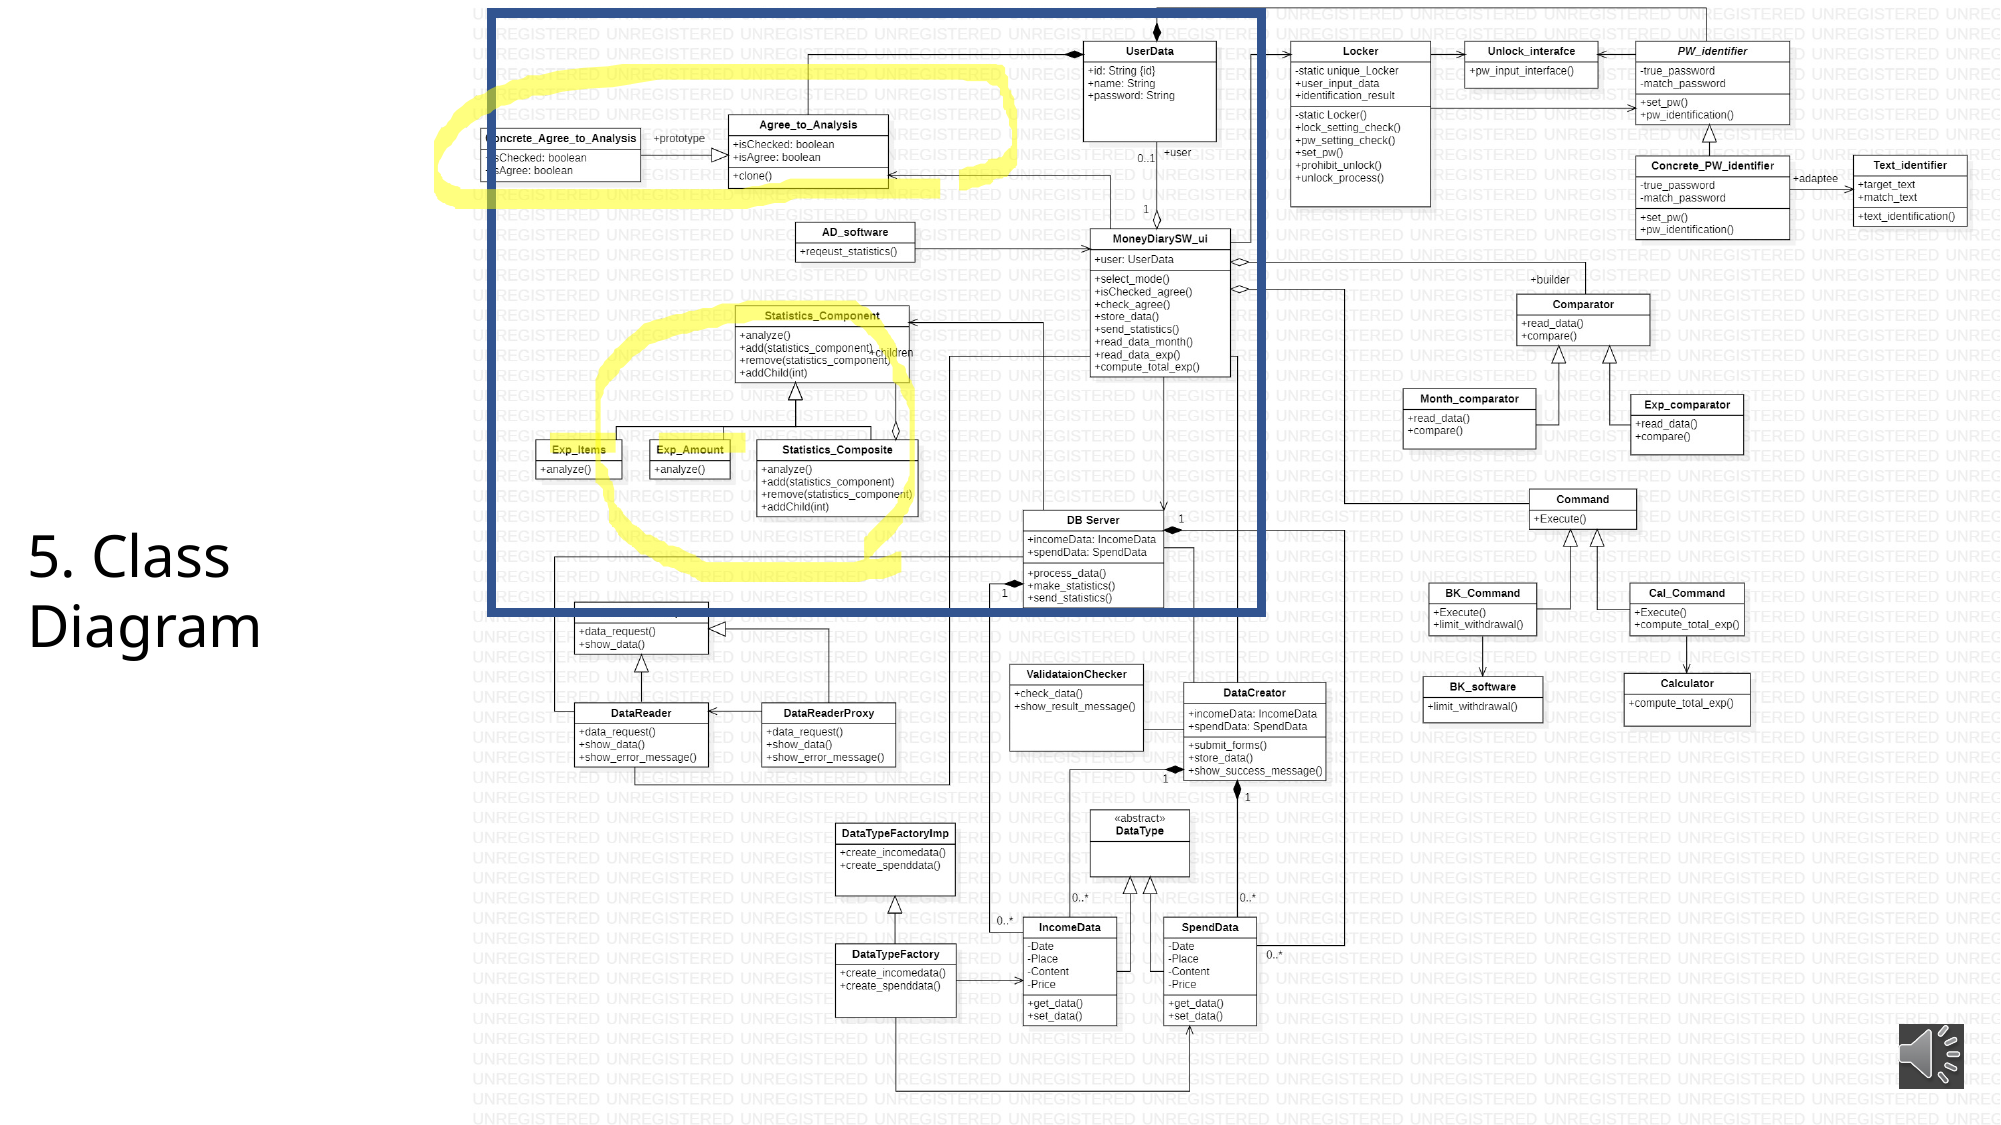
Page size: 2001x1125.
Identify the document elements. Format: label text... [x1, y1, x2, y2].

text_box 5. Class Diagram [12, 511, 472, 667]
picture [434, 0, 2000, 1125]
